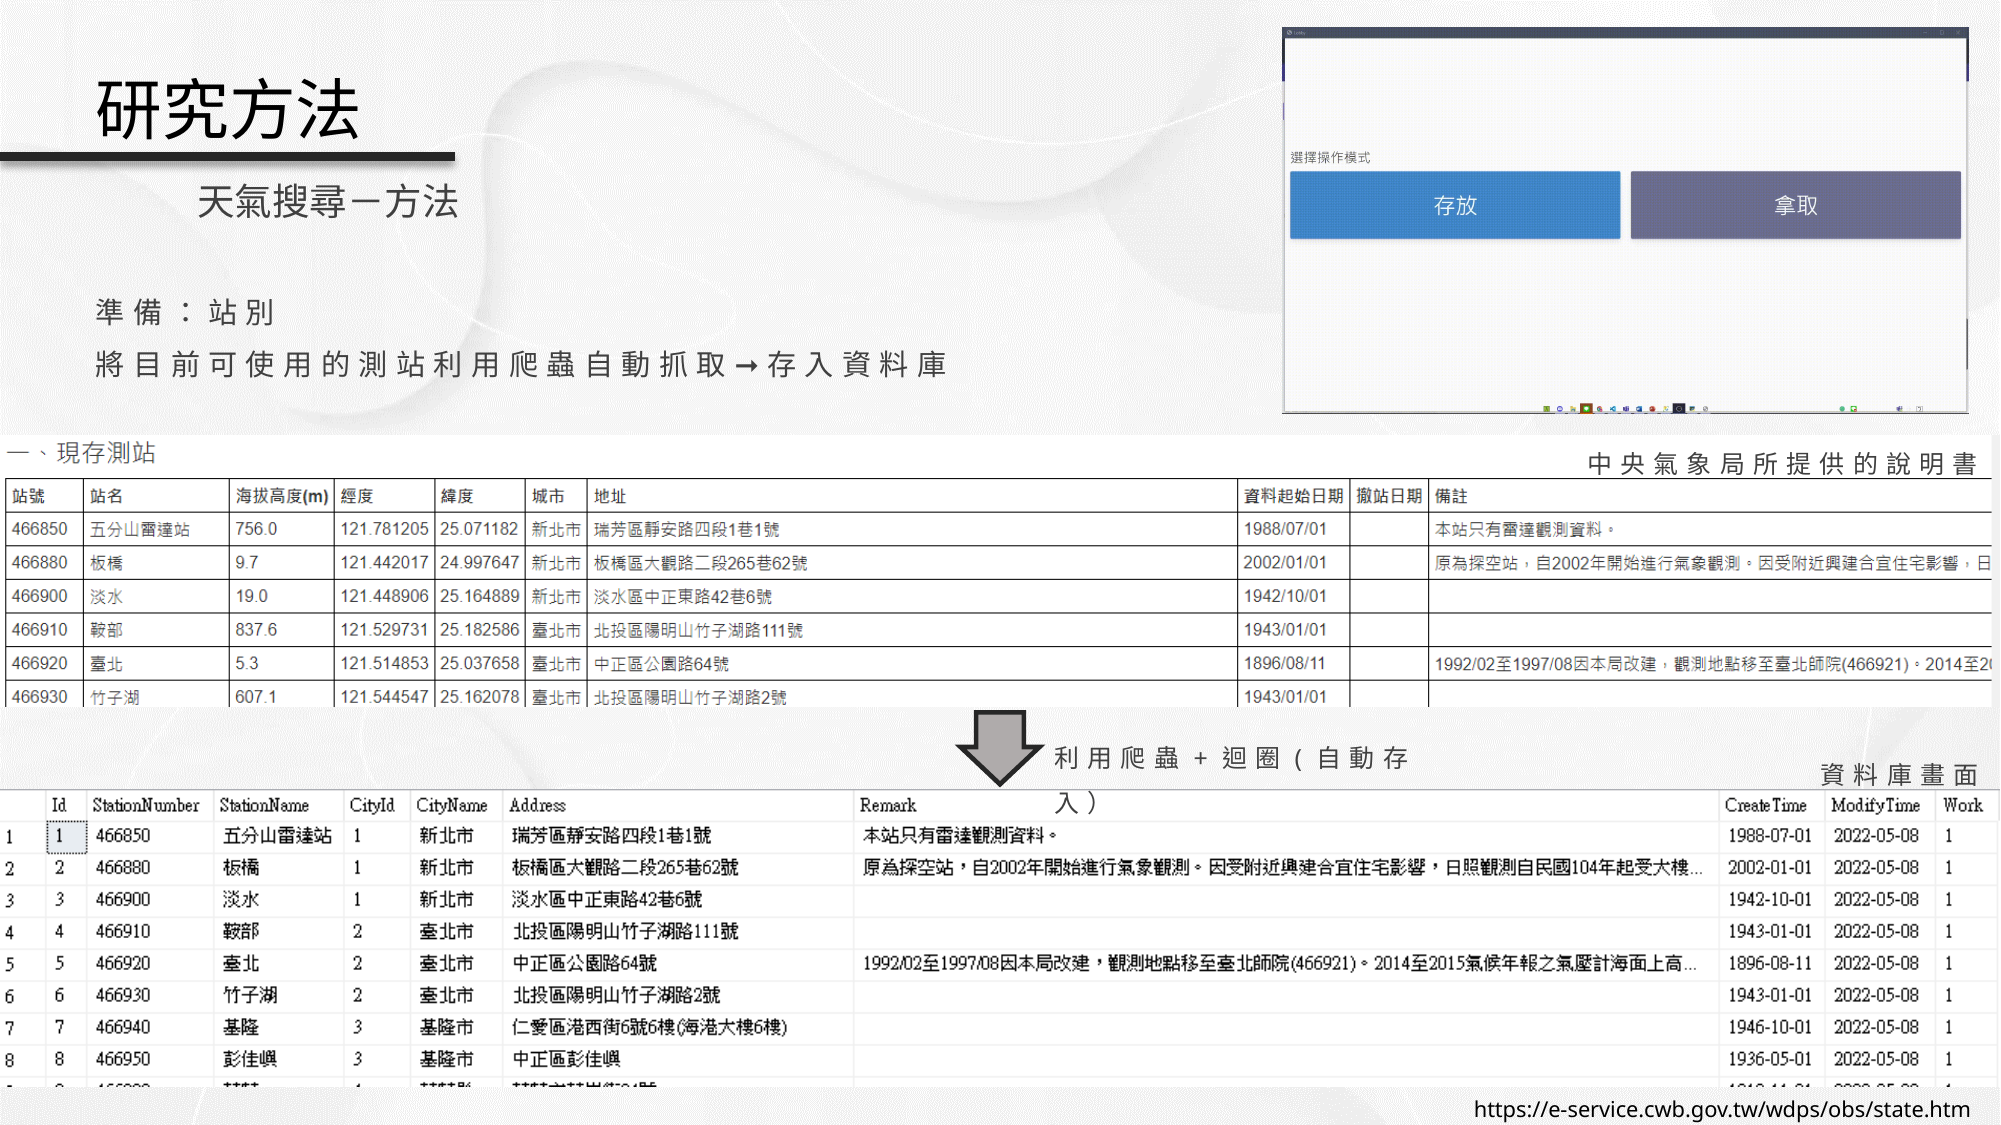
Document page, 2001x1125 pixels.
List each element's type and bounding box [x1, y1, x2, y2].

text_box [0, 60, 636, 157]
picture [0, 0, 2000, 1125]
